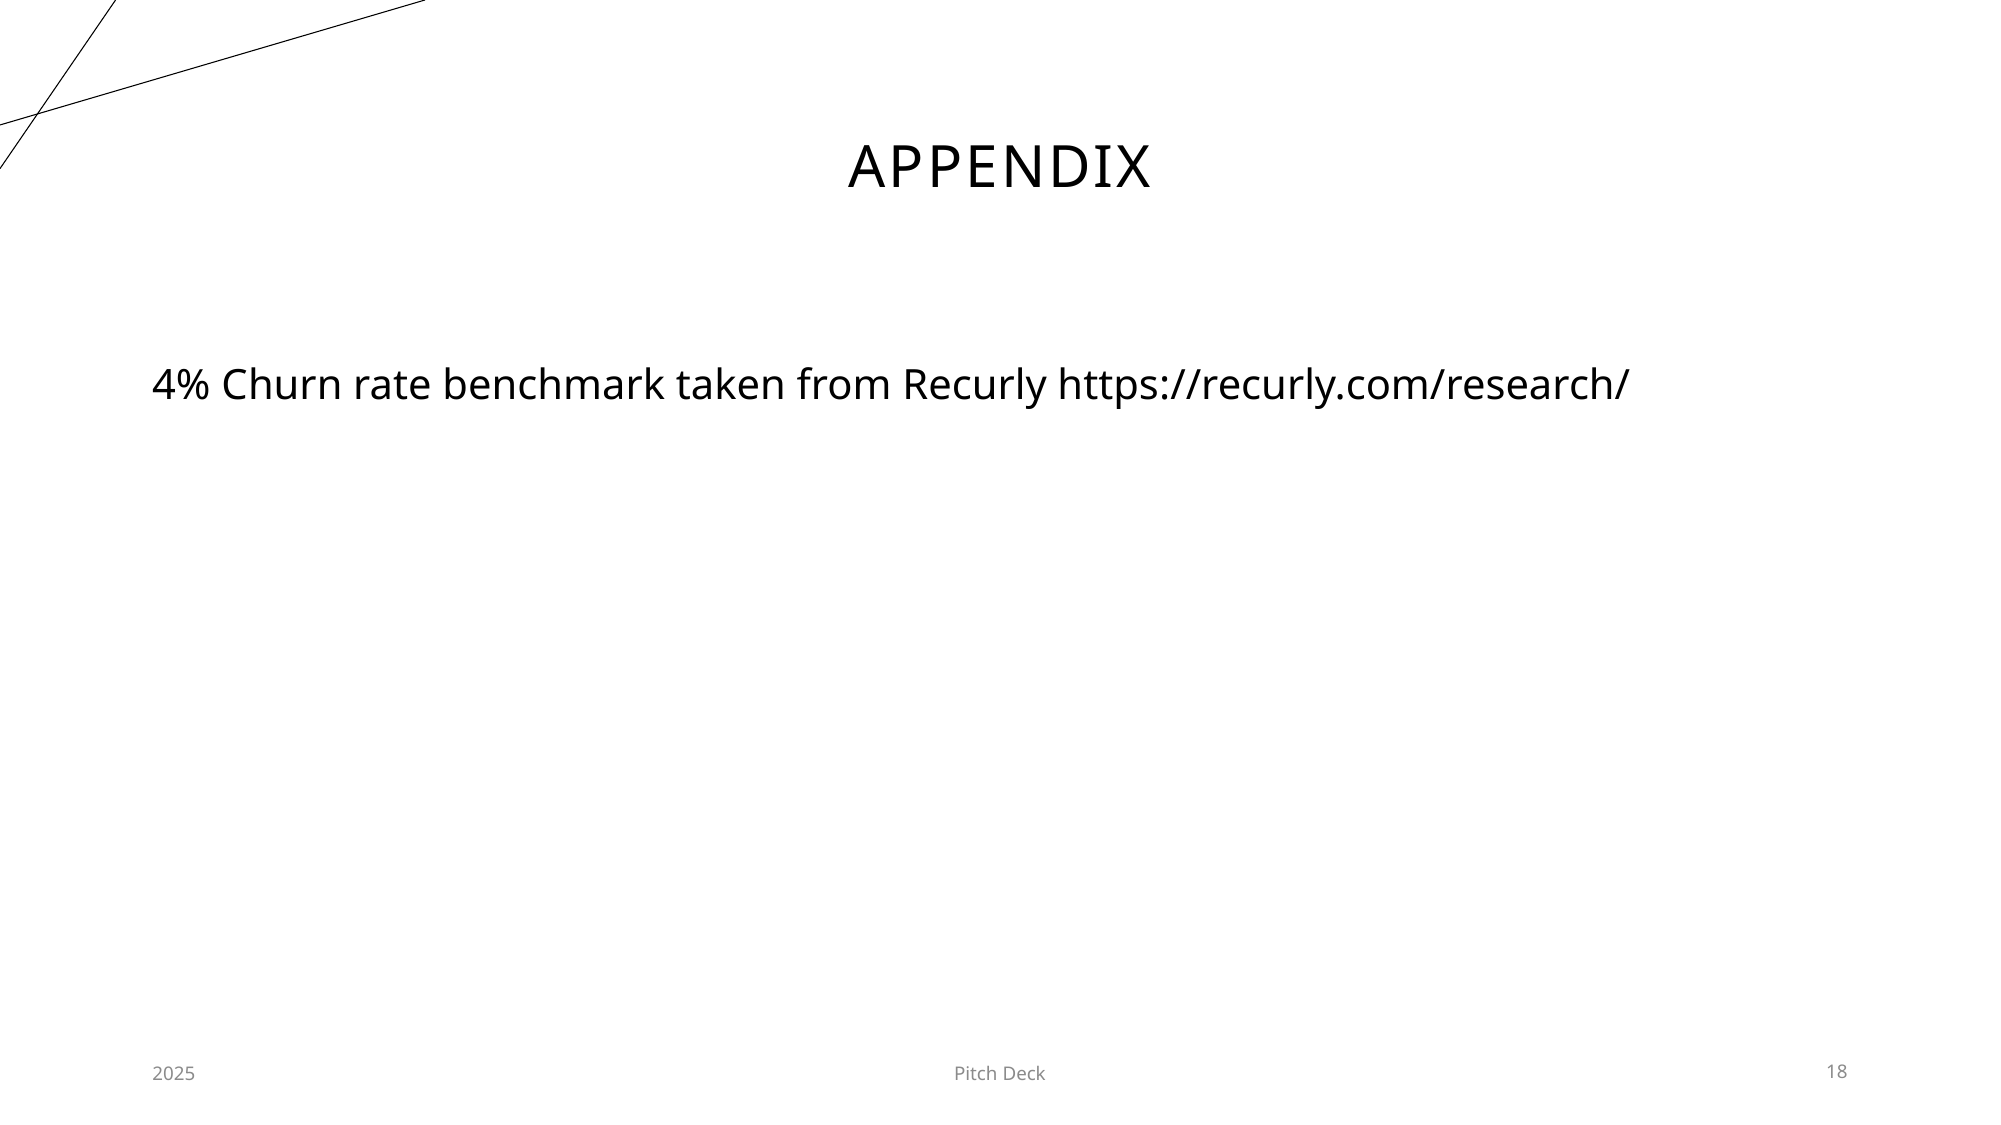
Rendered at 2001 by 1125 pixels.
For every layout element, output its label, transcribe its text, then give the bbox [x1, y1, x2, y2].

slide_number 2025 [137, 1042, 588, 1103]
title Appendix [137, 59, 1863, 278]
slide_number 18 [1412, 1042, 1863, 1103]
footer Pitch Deck [662, 1042, 1338, 1103]
